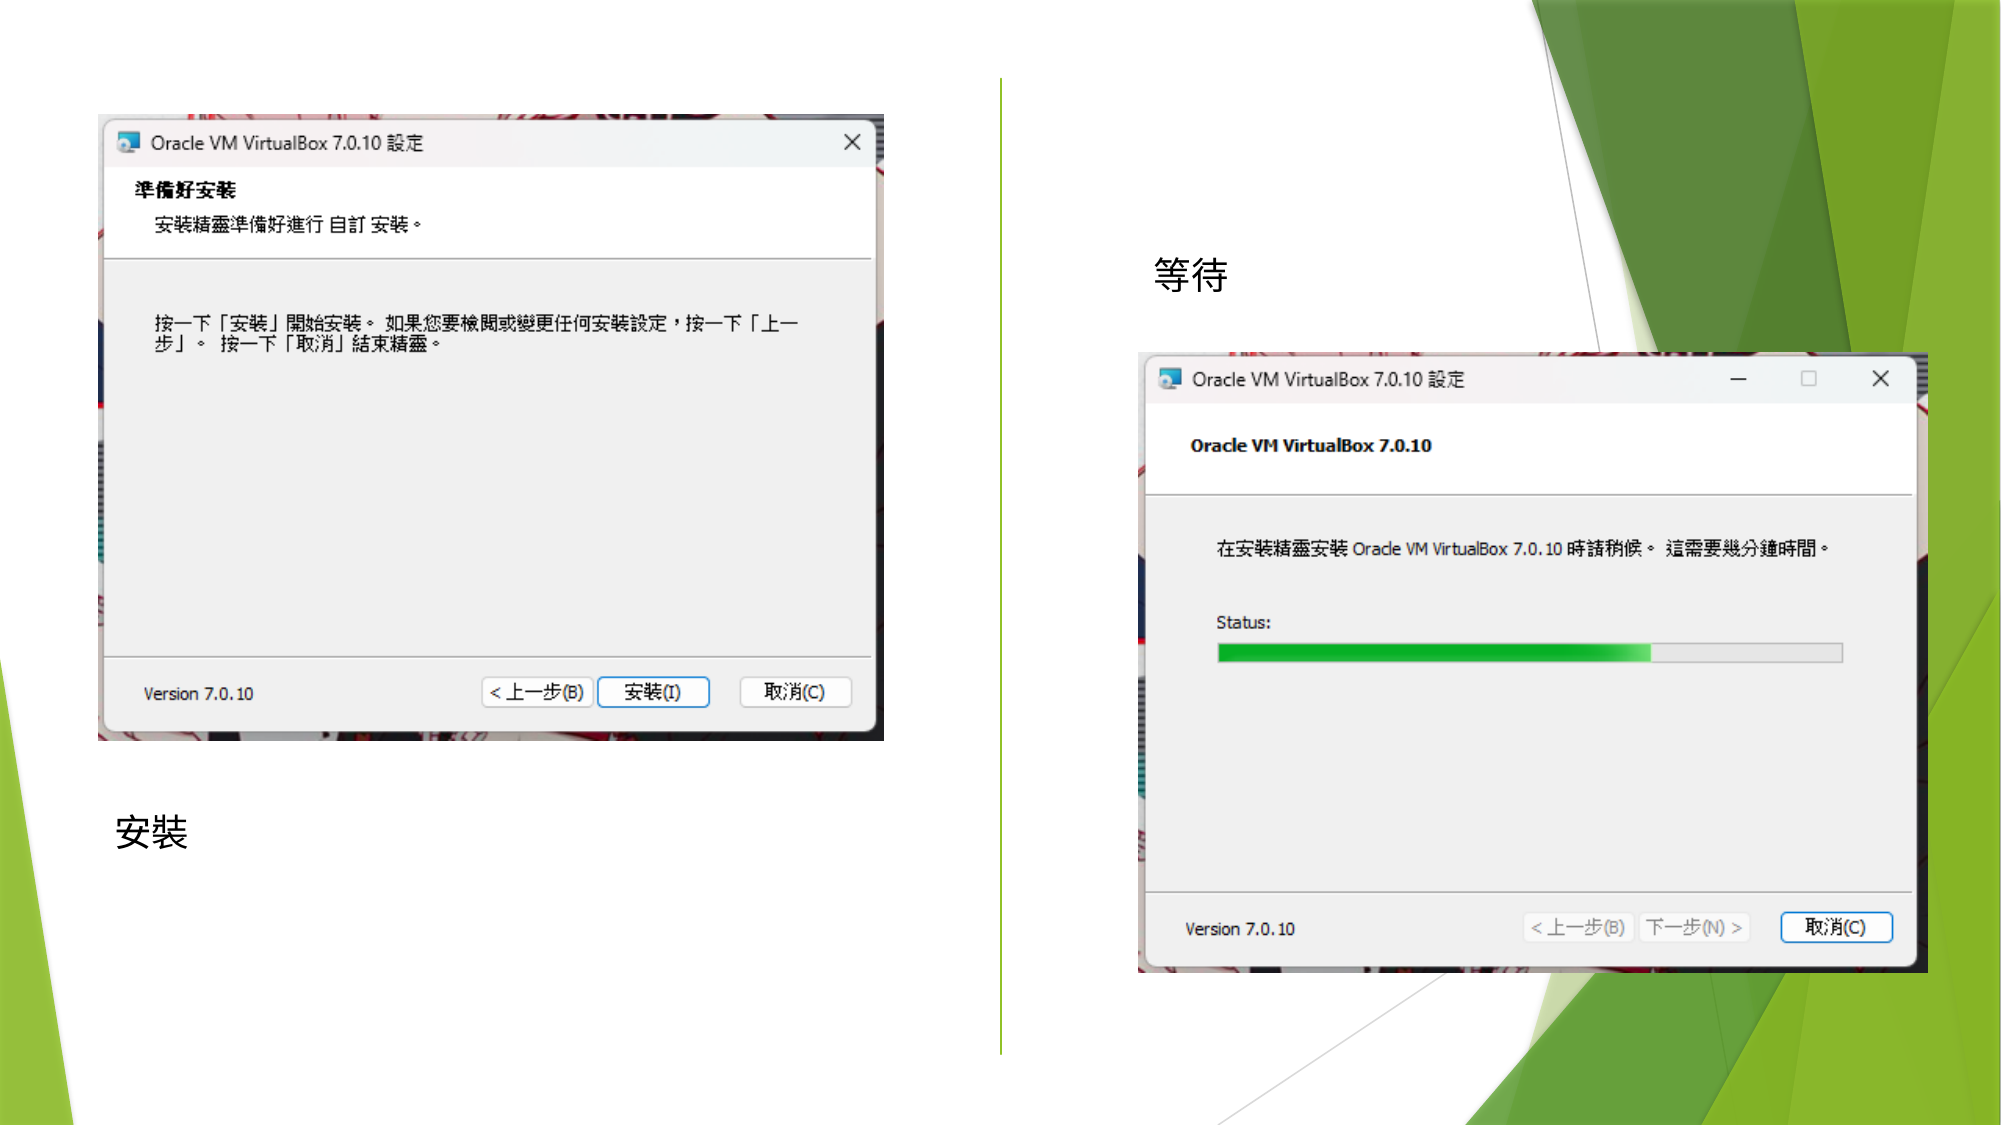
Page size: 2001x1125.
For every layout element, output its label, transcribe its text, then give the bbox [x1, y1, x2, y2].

text_box 安裝 [99, 801, 205, 862]
picture [98, 114, 884, 741]
picture [1137, 351, 1929, 974]
text_box 等待 [1138, 244, 1244, 305]
